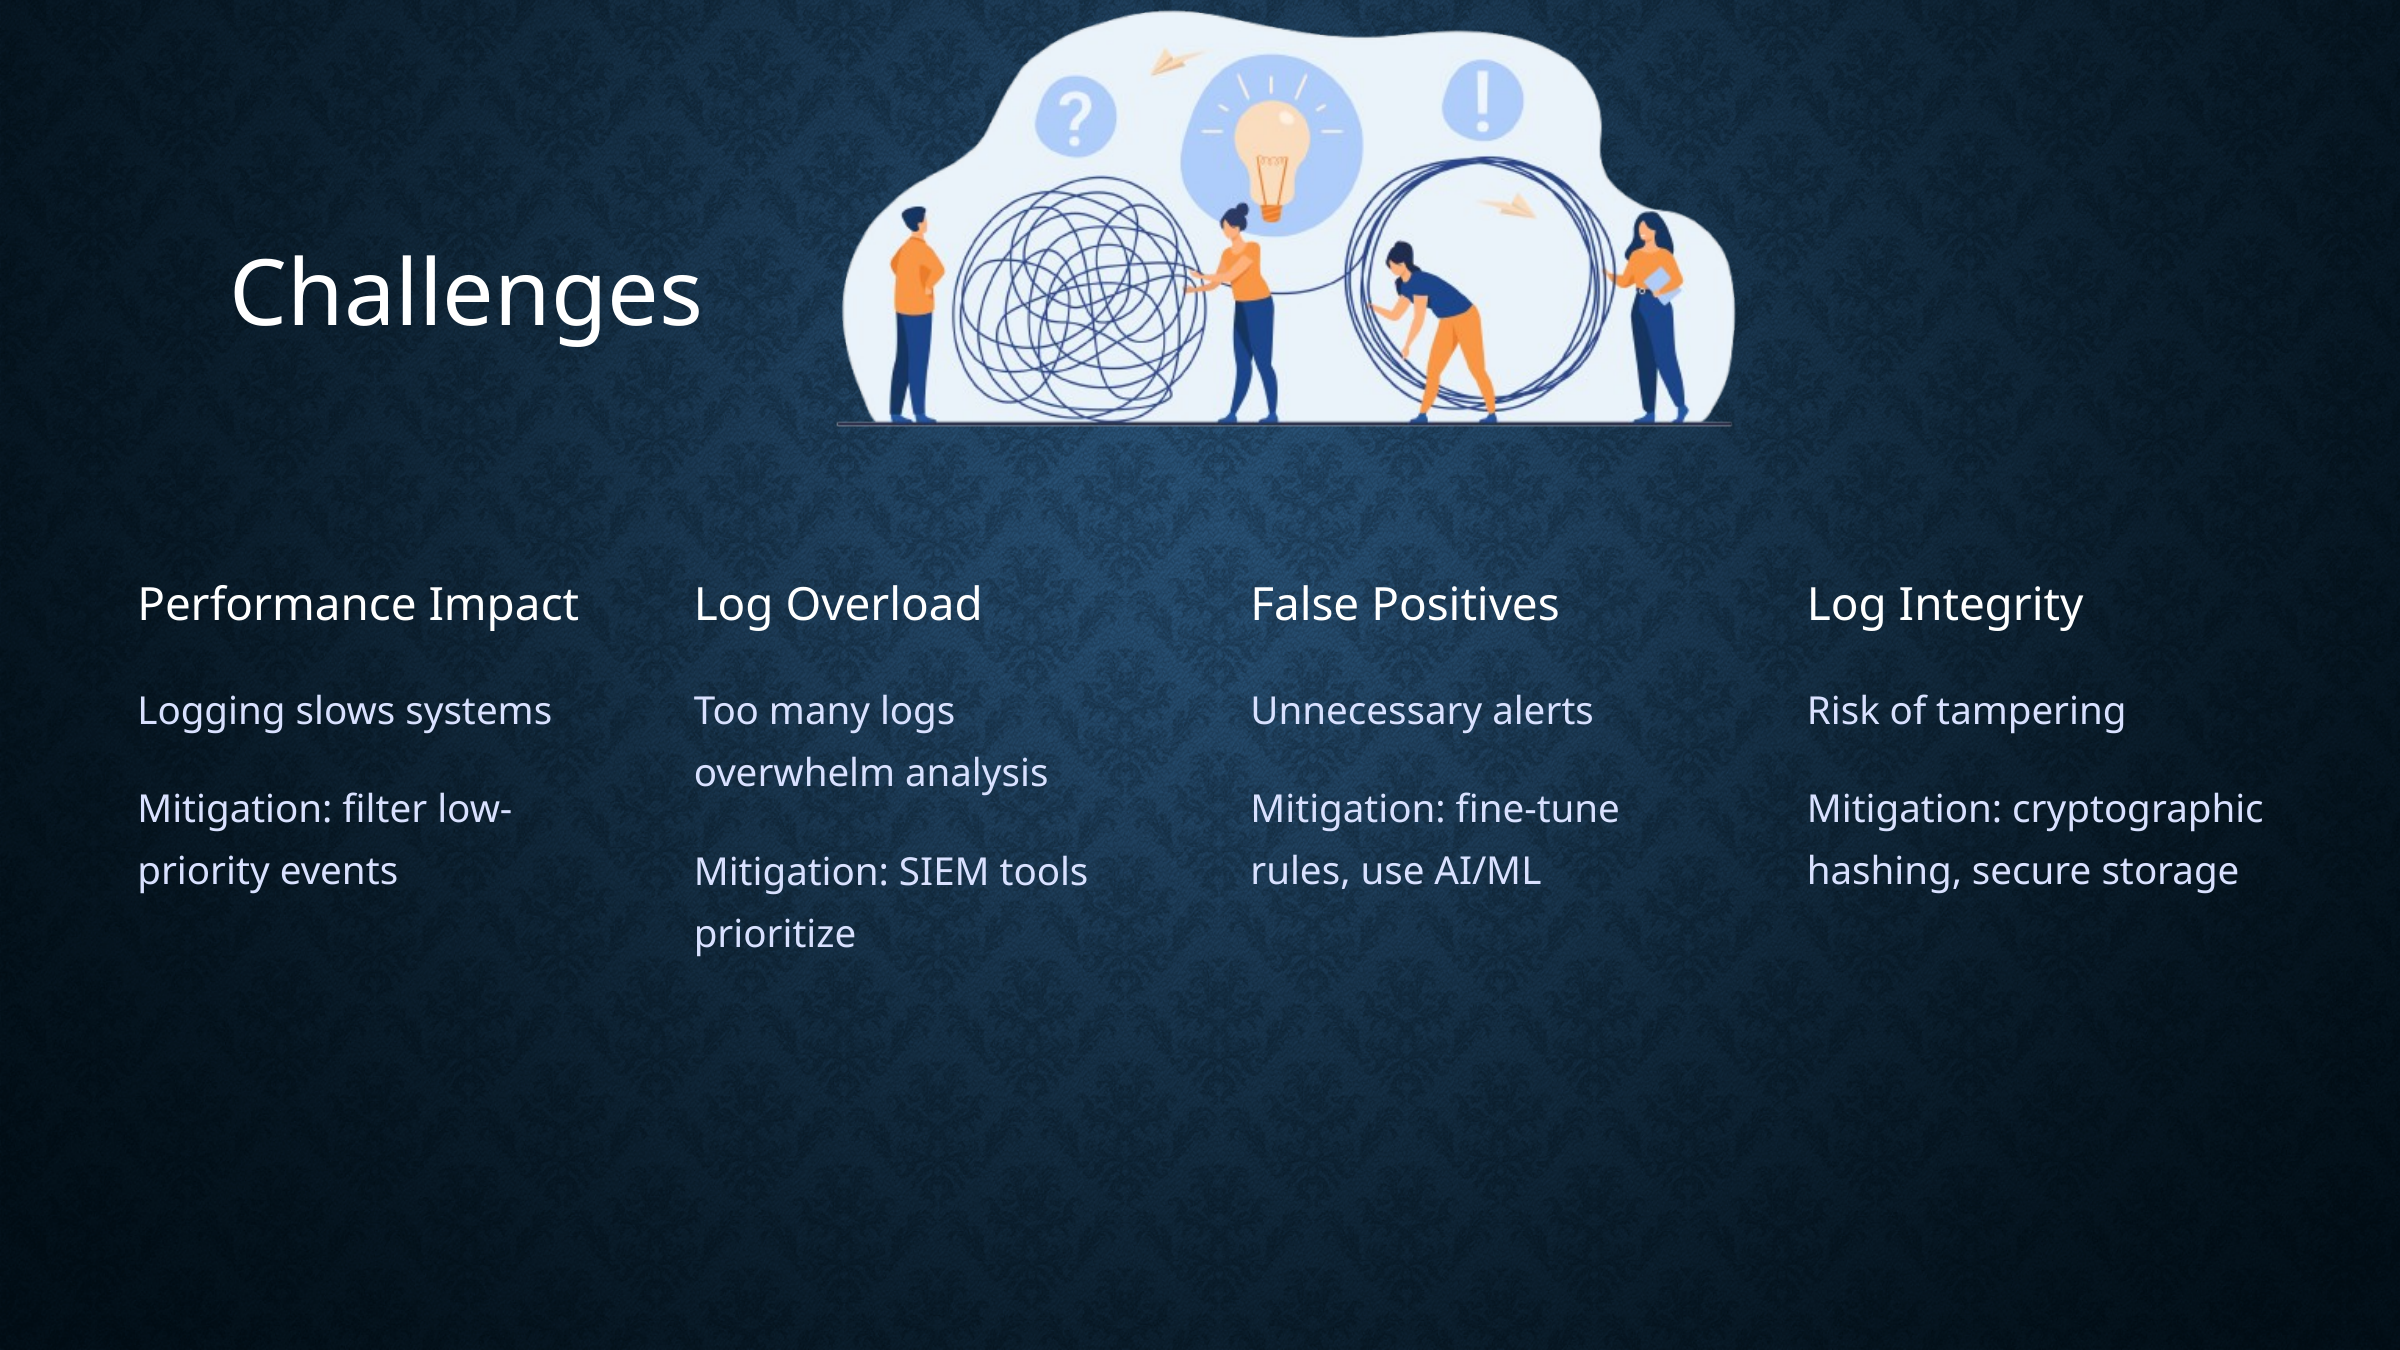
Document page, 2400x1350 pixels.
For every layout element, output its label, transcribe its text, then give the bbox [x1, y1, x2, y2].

text_box Log Integrity [1806, 572, 2267, 630]
text_box False Positives [1250, 572, 1710, 630]
text_box Challenges [229, 229, 781, 345]
text_box Too many logs overwhelm analysis [693, 669, 1154, 795]
text_box Risk of tampering [1806, 669, 2267, 733]
text_box Mitigation: filter low-priority events [137, 767, 597, 894]
text_box Mitigation: cryptographic hashing, secure storage [1806, 767, 2267, 956]
text_box Mitigation: fine-tune rules, use AI/ML [1250, 767, 1710, 894]
picture [788, 0, 1777, 538]
text_box Unnecessary alerts [1250, 669, 1710, 733]
text_box Performance Impact [137, 572, 597, 630]
text_box Mitigation: SIEM tools prioritize [693, 830, 1154, 956]
text_box Log Overload [693, 572, 1154, 630]
text_box Logging slows systems [137, 669, 597, 733]
